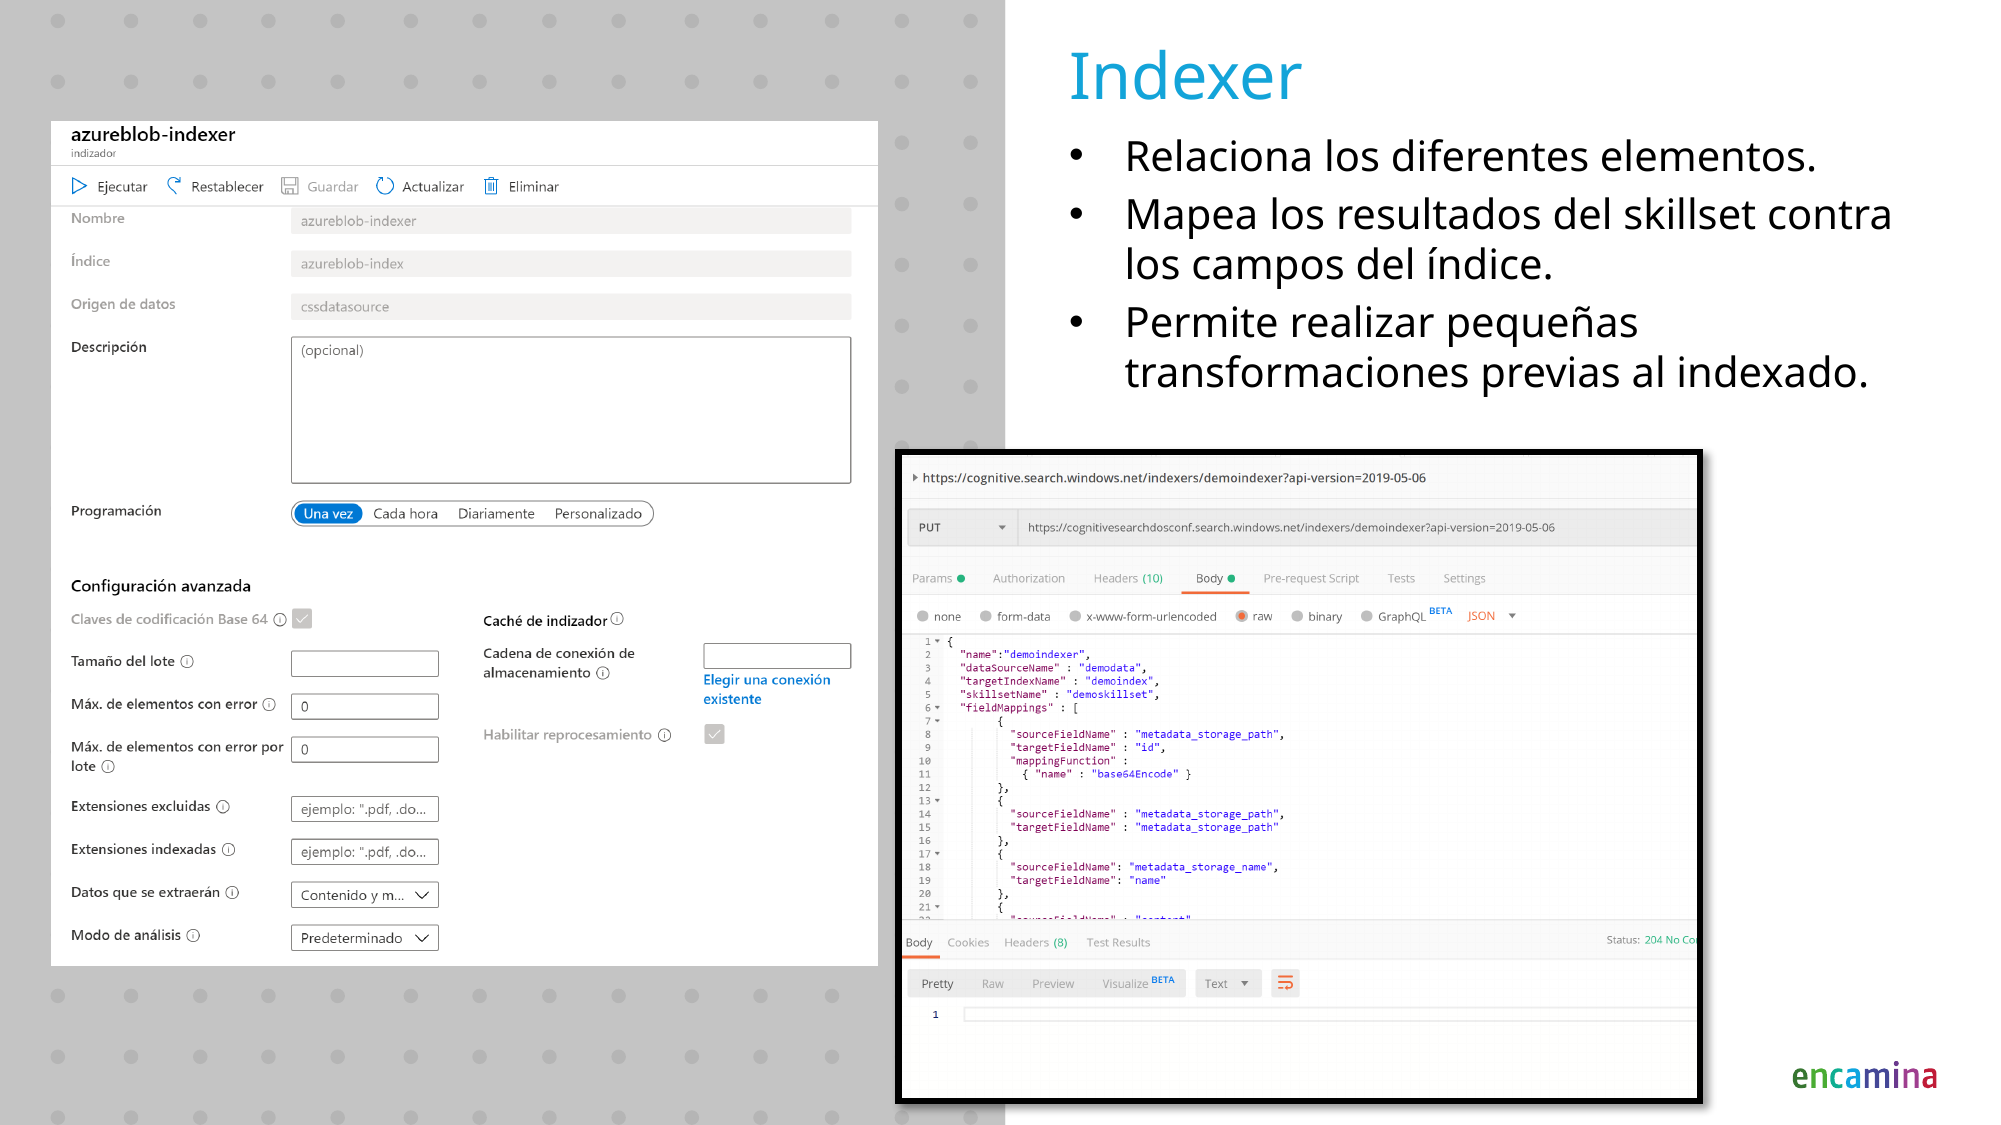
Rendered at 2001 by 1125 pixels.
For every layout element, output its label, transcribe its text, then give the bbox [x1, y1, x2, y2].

picture [901, 454, 1698, 1099]
picture [50, 120, 879, 966]
list Relaciona los diferentes elementos. Mapea los resultados del skillset contra los campos del índice. Permite realizar pequeñas transformaciones previas al indexado. [1052, 121, 1936, 966]
title Indexer [1052, 26, 1936, 121]
